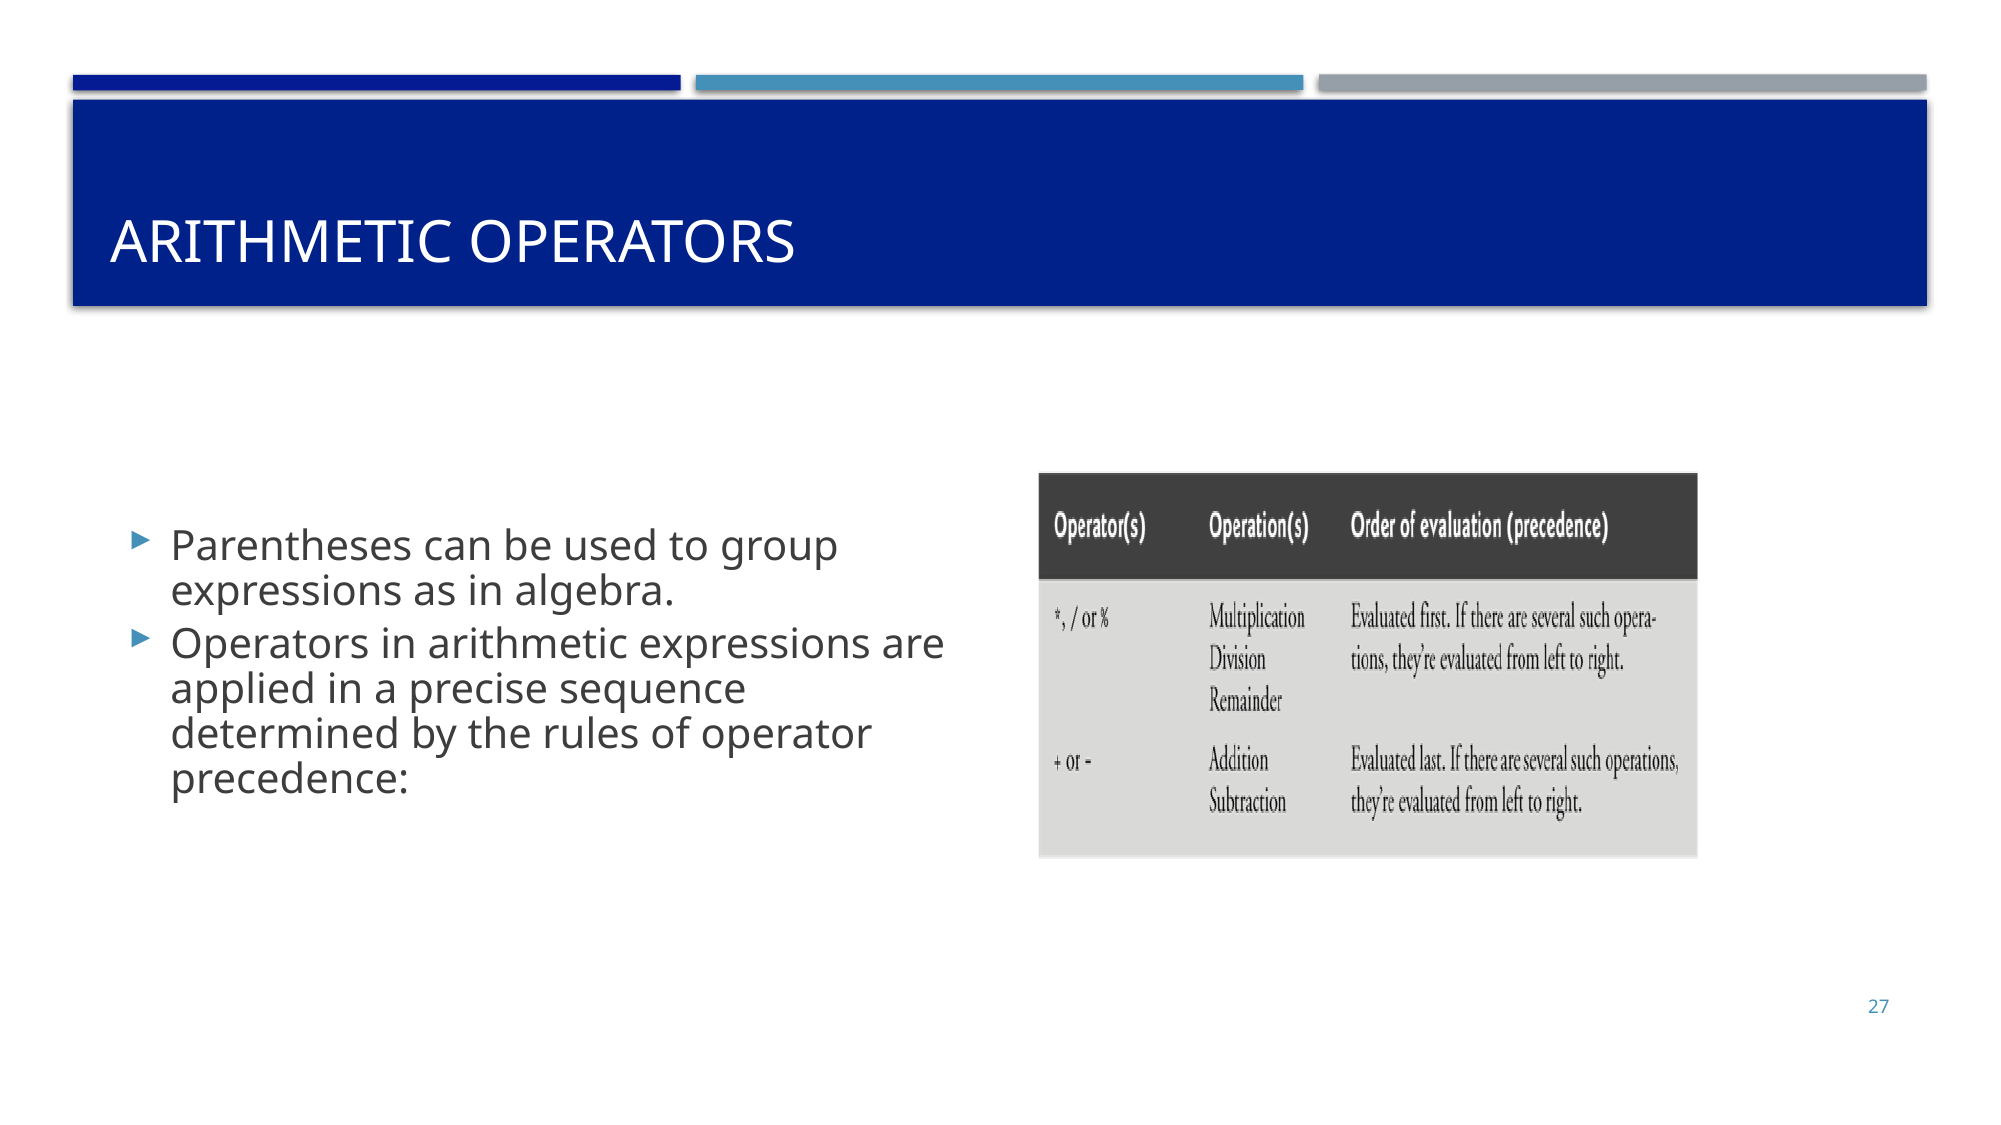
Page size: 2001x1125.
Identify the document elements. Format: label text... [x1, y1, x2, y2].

list Parentheses can be used to group expressions as in algebra. Operators in arithmetic expressions are applied in a precise sequence determined by the rules of operator precedence: [95, 365, 985, 962]
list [1034, 458, 1701, 869]
title Arithmetic Operators [95, 119, 1905, 282]
slide_number 27 [1732, 977, 1905, 1037]
